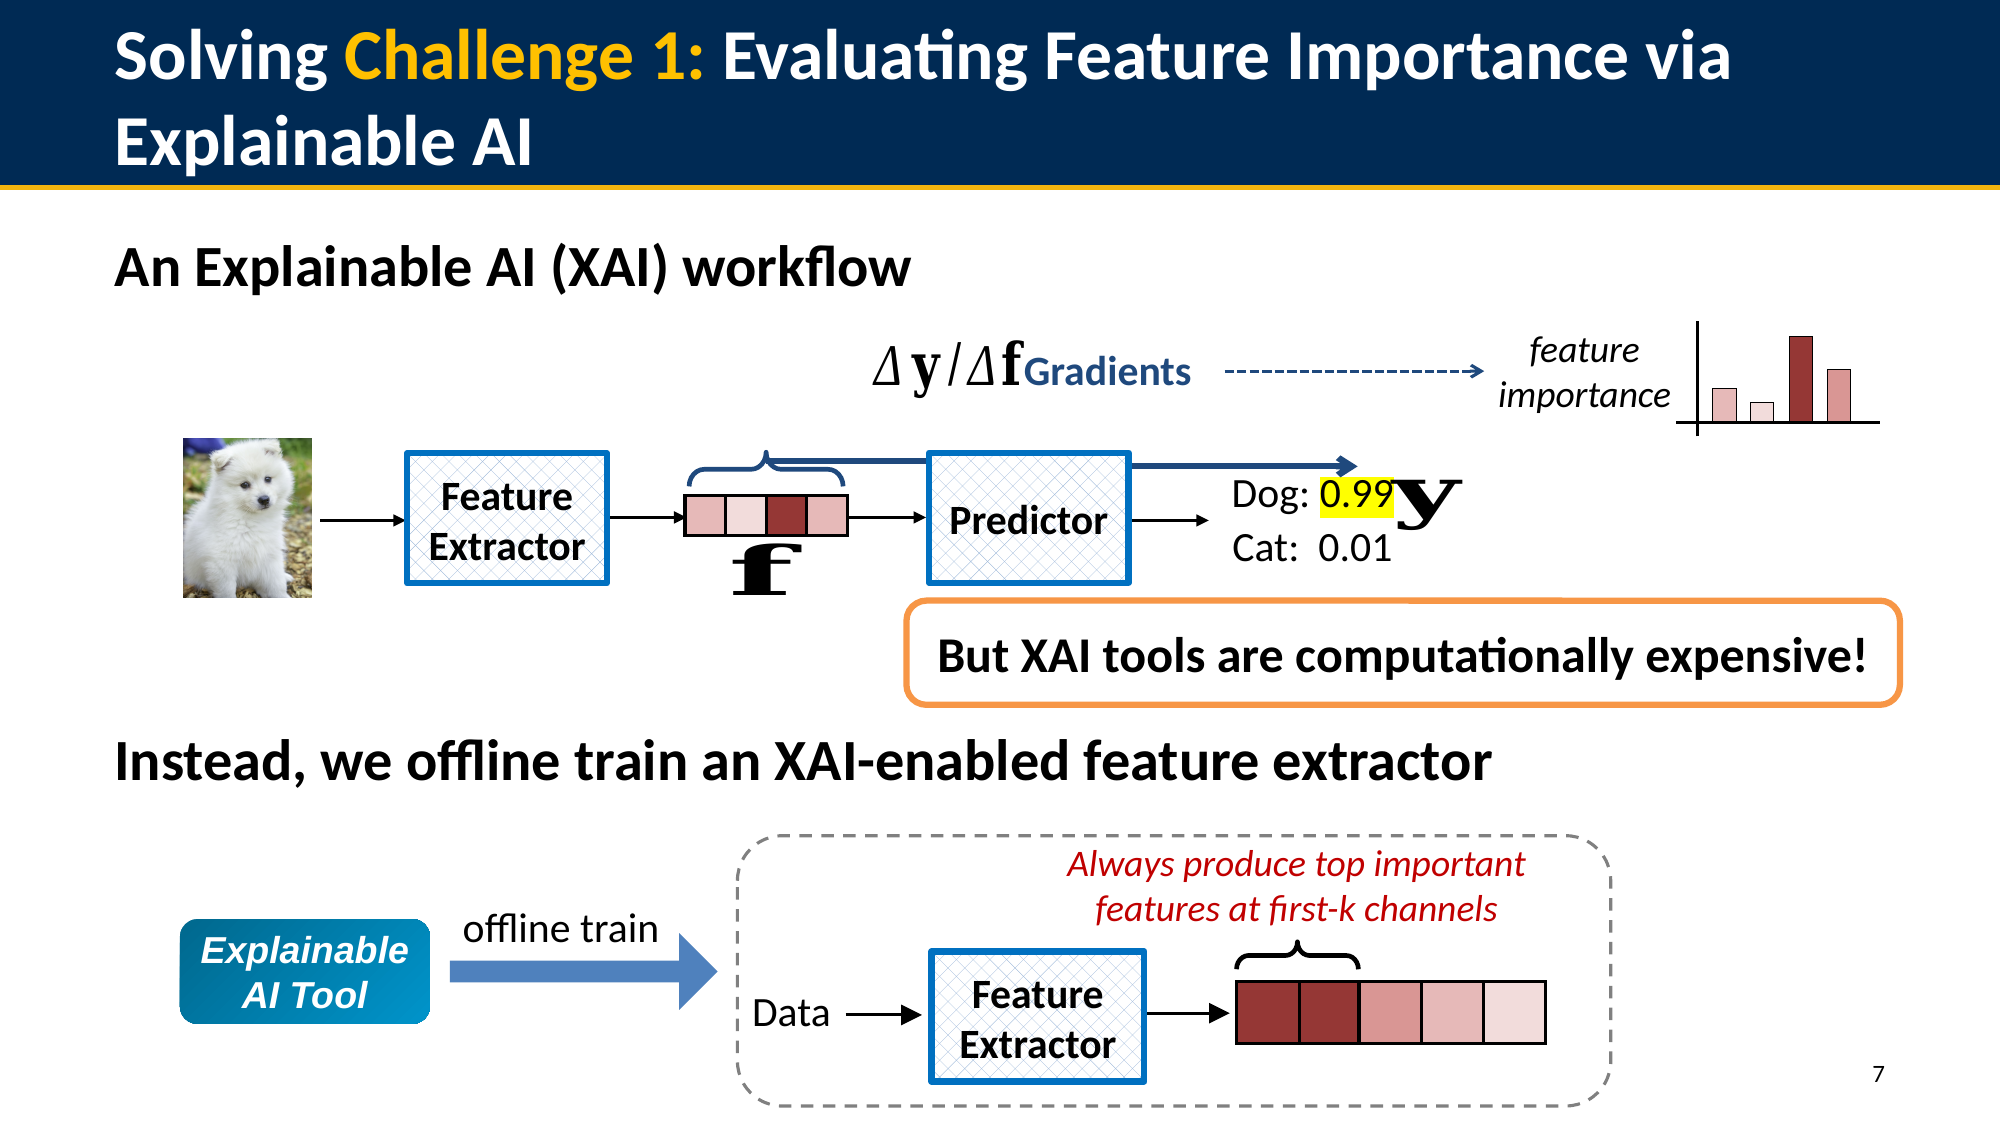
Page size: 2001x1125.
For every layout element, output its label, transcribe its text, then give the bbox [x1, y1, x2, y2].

text_box An Explainable AI (XAI) workflow [99, 220, 957, 305]
text_box But XAI tools are computationally expensive! [906, 600, 1053, 705]
text_box Predictor [927, 451, 1053, 585]
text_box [684, 494, 848, 537]
picture [183, 438, 312, 599]
text_box [1235, 941, 1360, 970]
text_box Instead, we offline train an XAI-enabled feature extractor [99, 715, 1571, 800]
text_box Predictor [1069, 451, 1131, 585]
title Solving Challenge 1: Evaluating Feature Importance via Explainable AI [99, 0, 1900, 188]
text_box Data [737, 977, 863, 1043]
text_box Feature Extractor [929, 949, 1146, 1084]
text_box Gradients [1009, 336, 1053, 401]
text_box Feature Extractor [405, 451, 609, 585]
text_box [1059, 167, 1065, 760]
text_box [1676, 320, 1881, 437]
slide_number 7 [1433, 1042, 1900, 1103]
text_box Dog: 0.99 [1216, 458, 1416, 524]
text_box feature importance [1462, 317, 1707, 423]
text_box offline train [447, 893, 689, 959]
text_box [449, 942, 718, 1010]
text_box [688, 451, 844, 487]
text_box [1236, 981, 1546, 1044]
text_box Cat: 0.01 [1217, 512, 1417, 578]
text_box Gradients [1069, 336, 1215, 401]
text_box [737, 835, 1611, 1107]
text_box Always produce top important features at first-k channels [1049, 831, 1544, 937]
text_box Explainable AI Tool [177, 916, 433, 1026]
text_box But XAI tools are computationally expensive! [1069, 600, 1900, 705]
